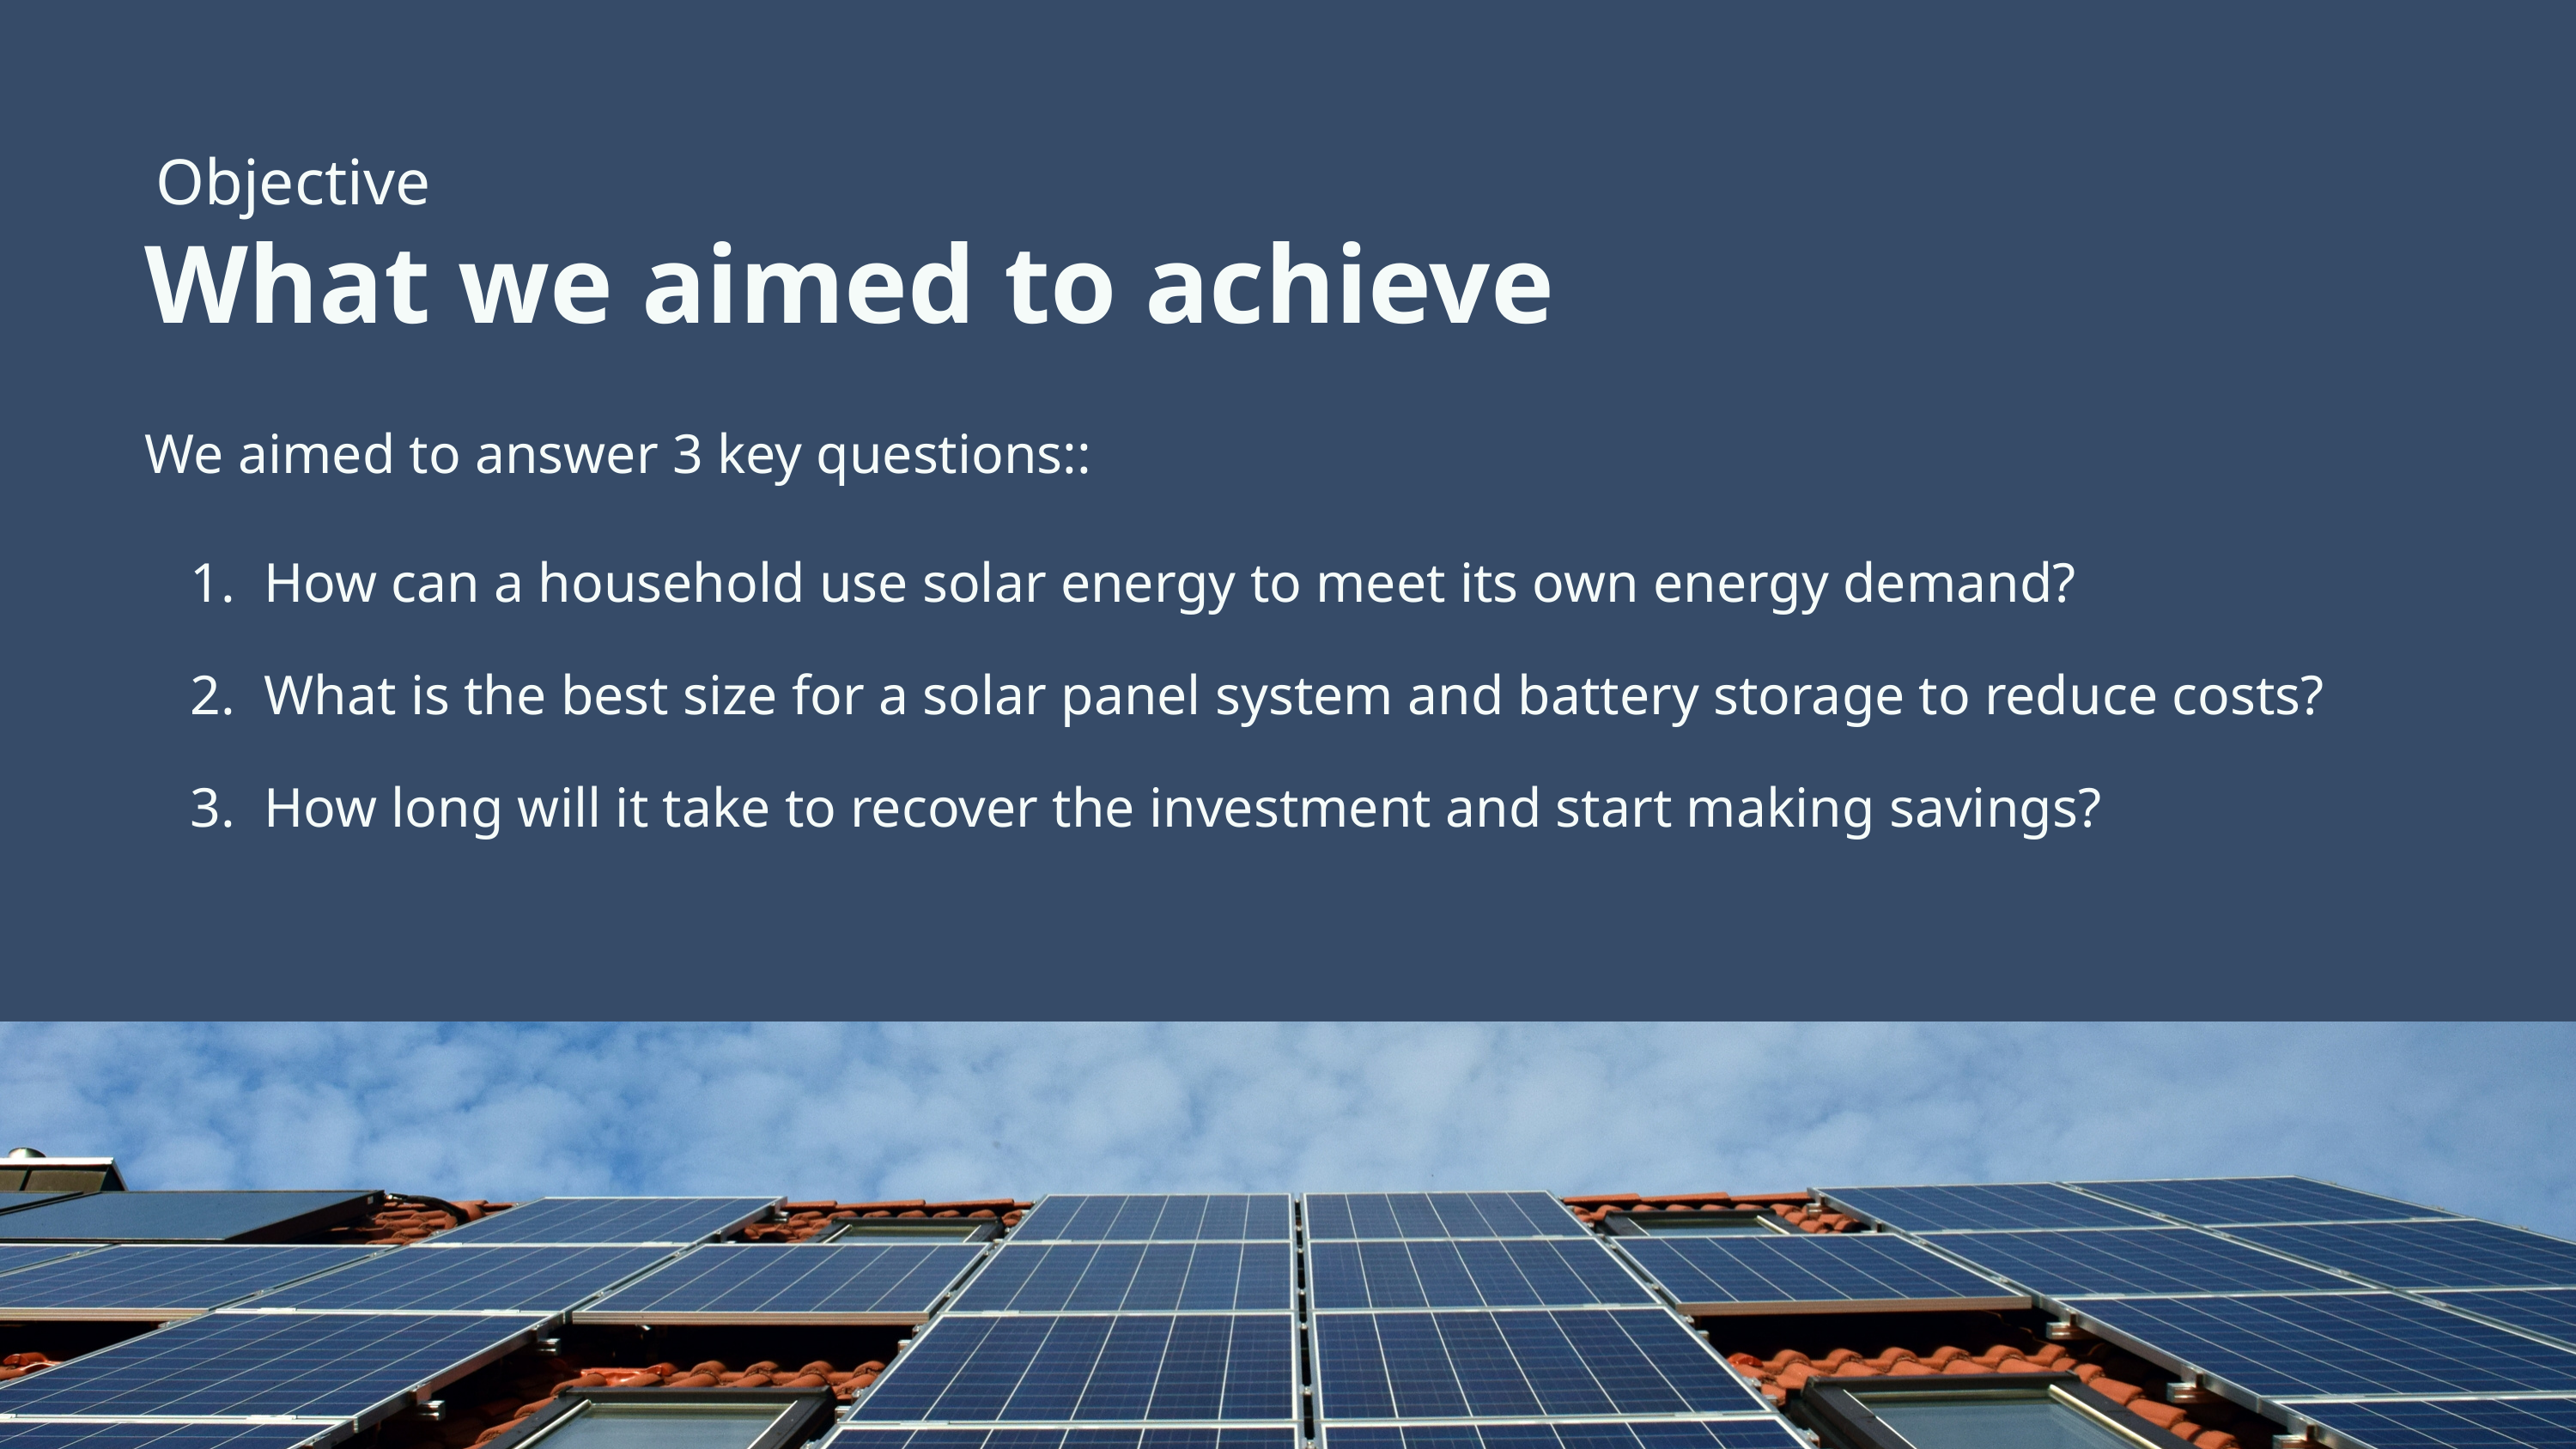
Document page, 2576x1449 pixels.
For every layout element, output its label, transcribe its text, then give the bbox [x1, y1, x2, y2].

text_box We aimed to answer 3 key questions:: [144, 409, 1148, 485]
text_box What we aimed to achieve [144, 194, 1877, 345]
text_box [0, 1022, 2576, 1449]
text_box How can a household use solar energy to meet its own energy demand? What is the best size for a solar panel system and battery storage to reduce costs? How long will it take to recover the investment and start making savings? [144, 500, 2546, 839]
text_box Objective [144, 130, 458, 194]
